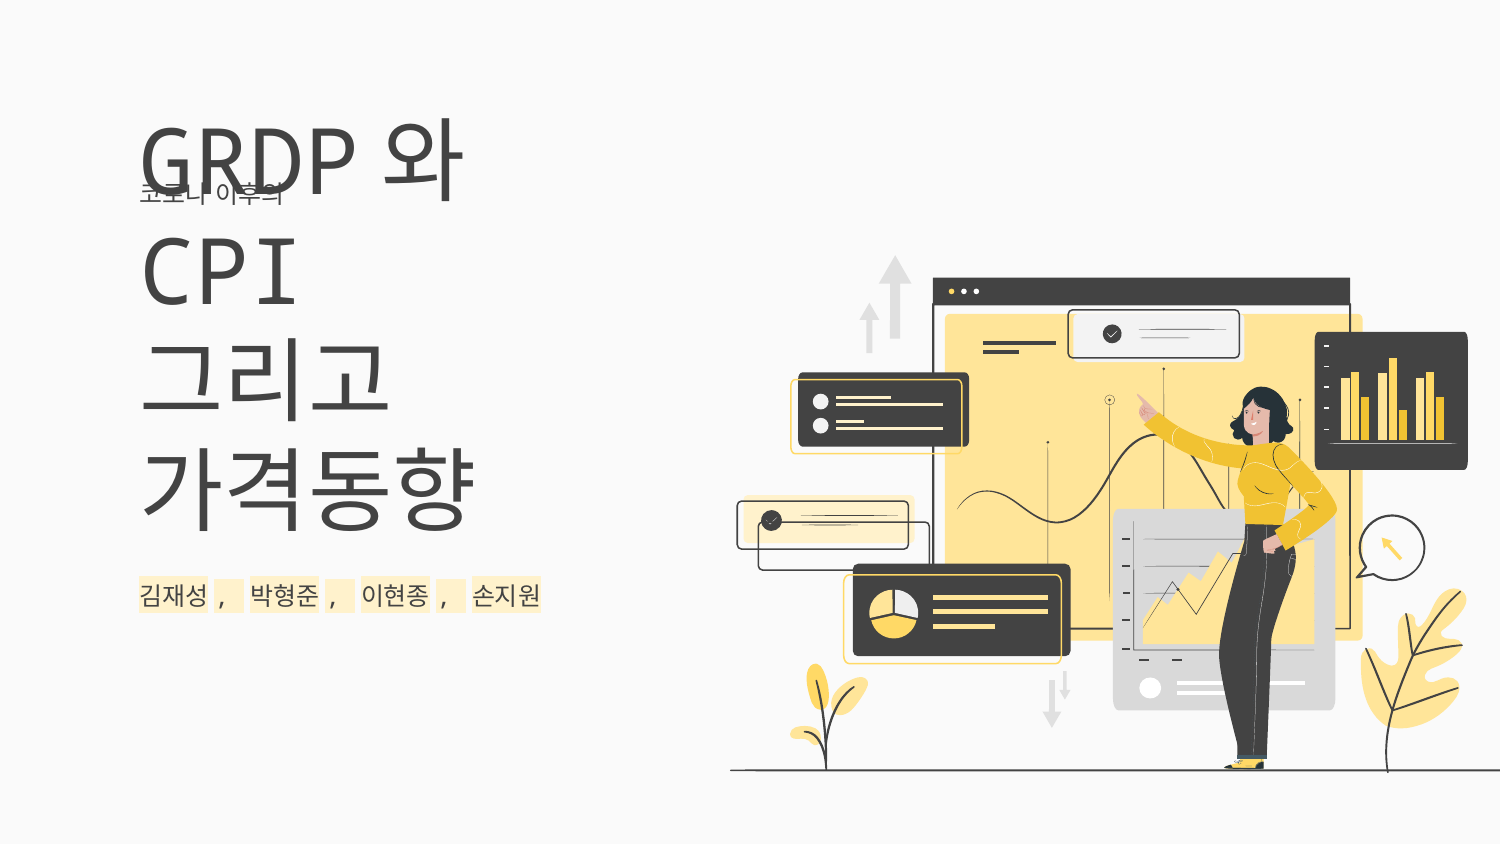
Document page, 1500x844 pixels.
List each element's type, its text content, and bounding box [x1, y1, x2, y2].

title GRDP와 CPI 그리고 가격동향 [124, 292, 675, 558]
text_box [730, 255, 1500, 773]
text_box 코로나 이후의 [124, 163, 670, 217]
subtitle 김재성, 박형준, 이현종, 손지원 [124, 565, 670, 618]
